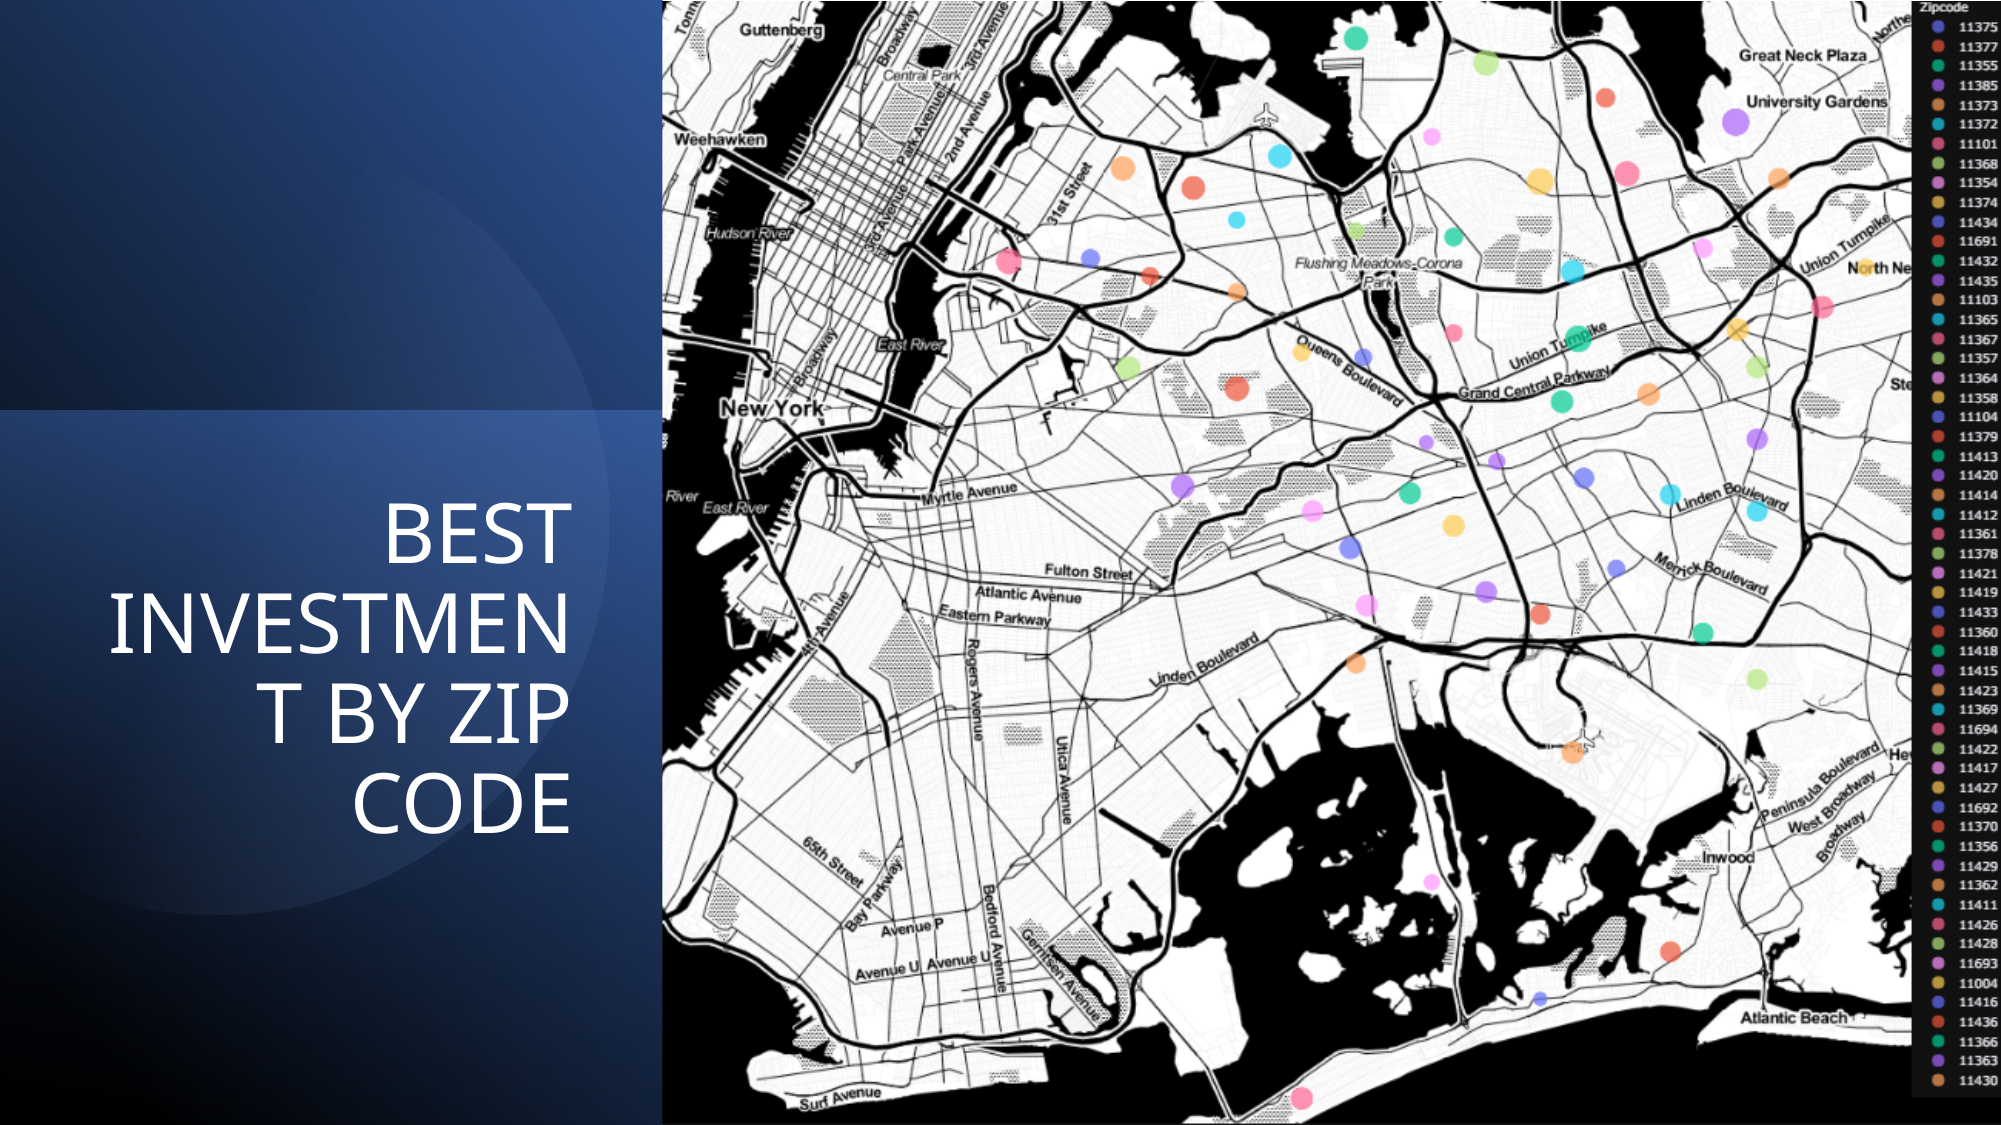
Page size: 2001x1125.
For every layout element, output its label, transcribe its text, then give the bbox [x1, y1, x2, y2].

text_box [0, 409, 662, 1125]
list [662, 0, 2000, 1125]
text_box [0, 124, 610, 895]
text_box [0, 0, 662, 409]
title BEST INVESTMENT BY ZIP CODE [87, 484, 589, 1064]
